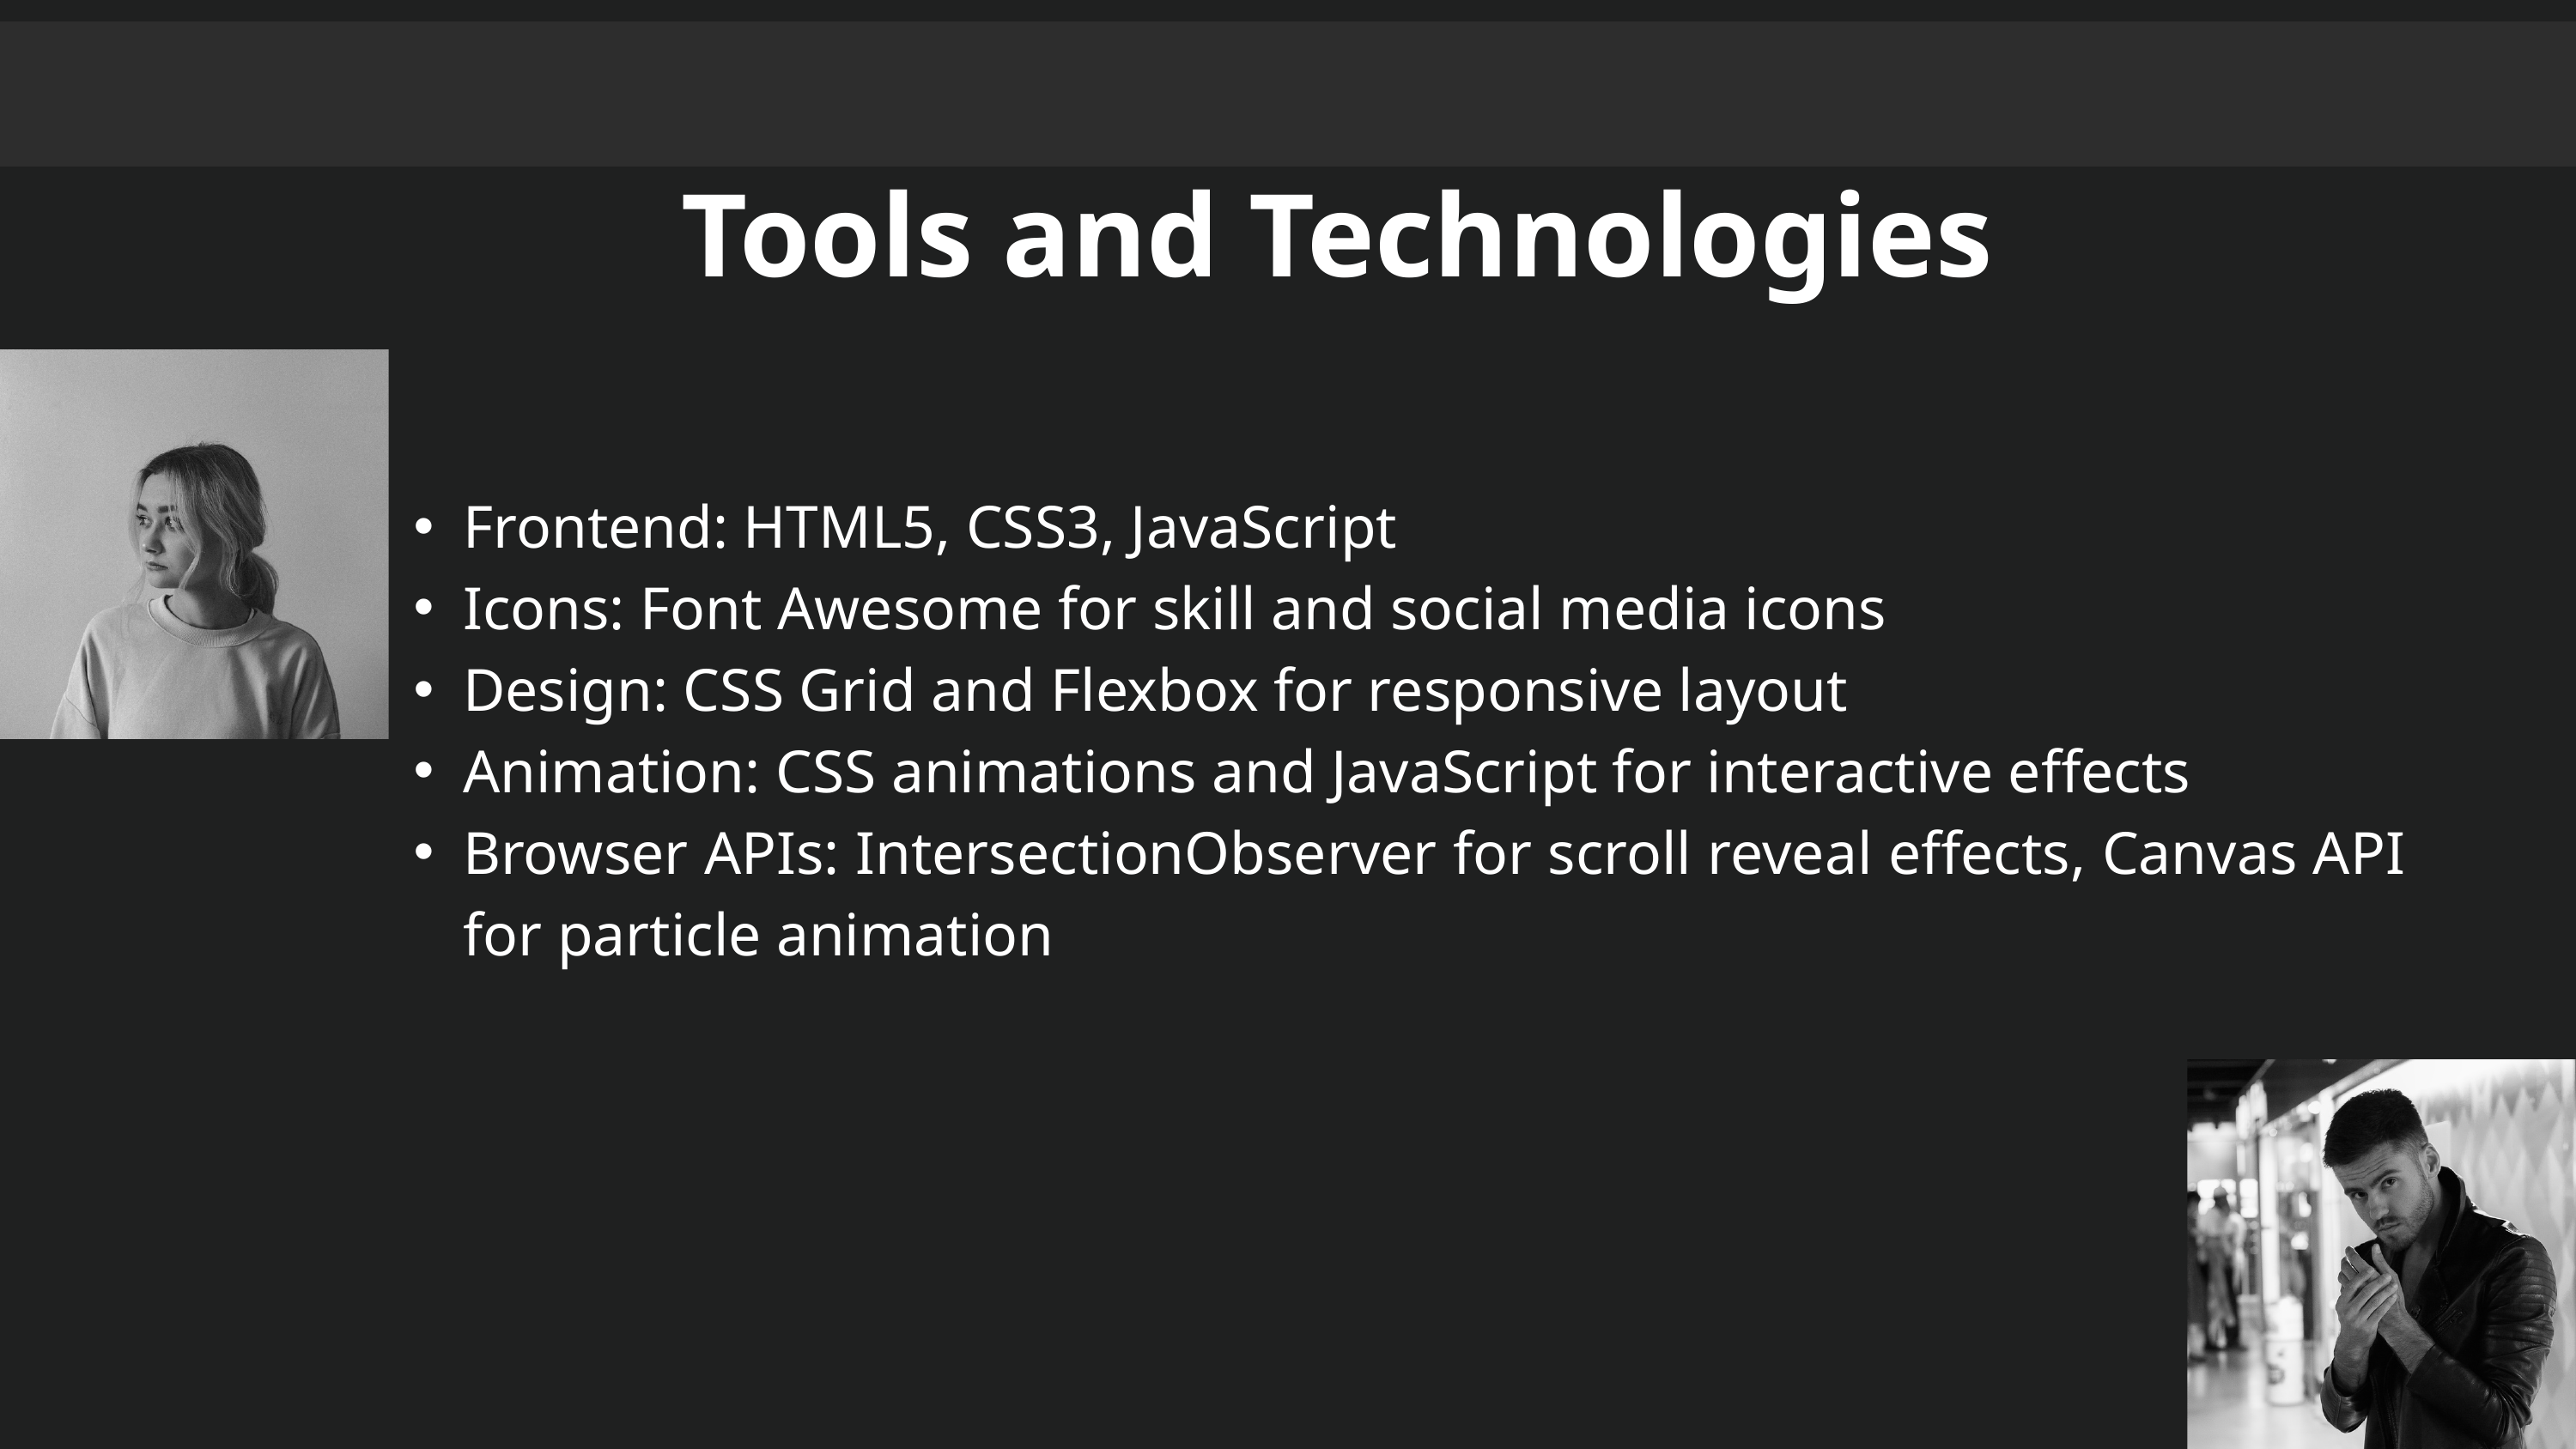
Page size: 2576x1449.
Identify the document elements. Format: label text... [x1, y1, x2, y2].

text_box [0, 349, 389, 739]
text_box Frontend: HTML5, CSS3, JavaScript Icons: Font Awesome for skill and social media icons Design: CSS Grid and Flexbox for responsive layout Animation: CSS animations and JavaScript for interactive effects Browser APIs: IntersectionObserver for scroll reveal effects, Canvas API for particle animation [364, 478, 2407, 1049]
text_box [0, 21, 2576, 167]
text_box Tools and Technologies [550, 176, 2124, 427]
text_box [2187, 1059, 2576, 1449]
